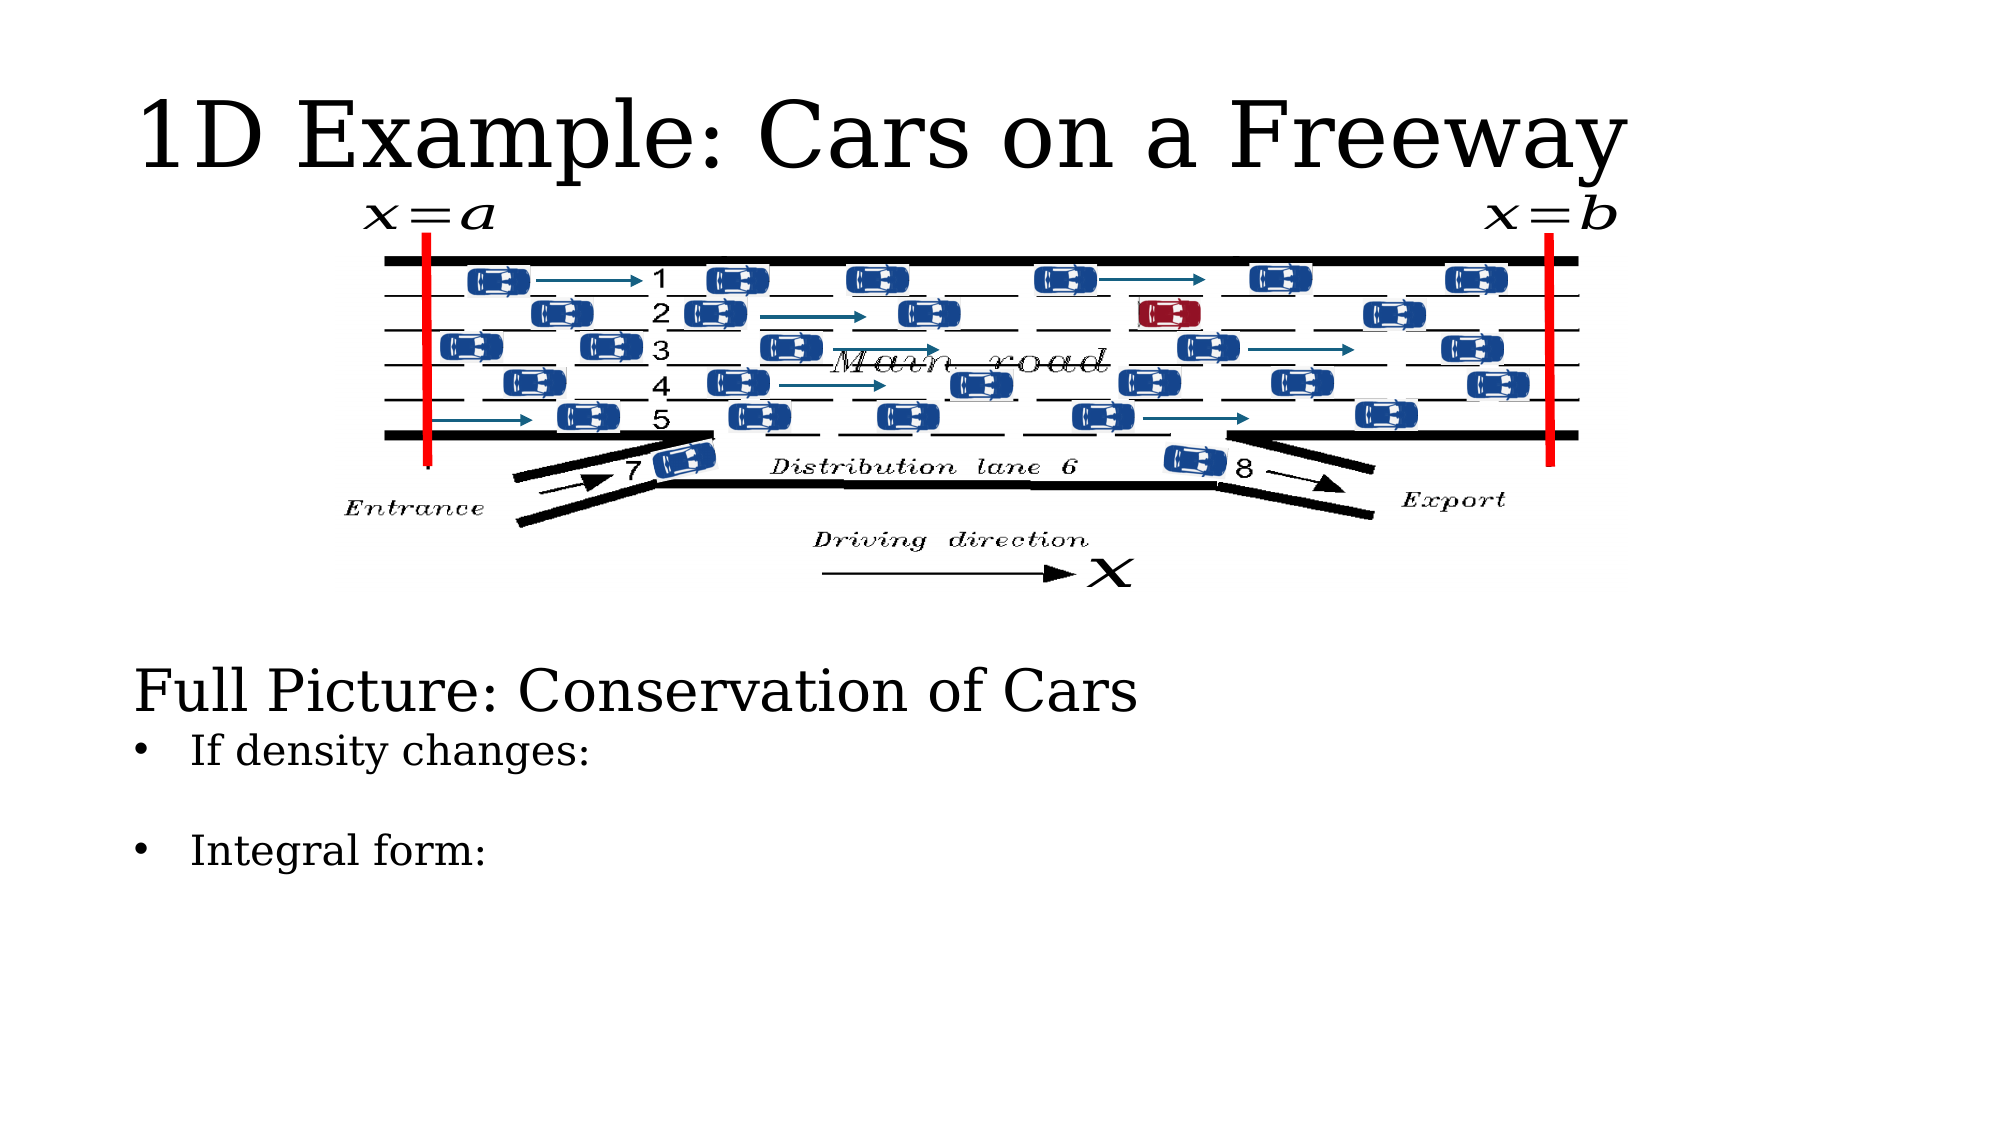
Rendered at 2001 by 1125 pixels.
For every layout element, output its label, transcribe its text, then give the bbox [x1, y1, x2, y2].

title 1D Example: Cars on a Freeway [118, 29, 1844, 247]
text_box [334, 256, 1629, 602]
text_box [425, 232, 429, 467]
